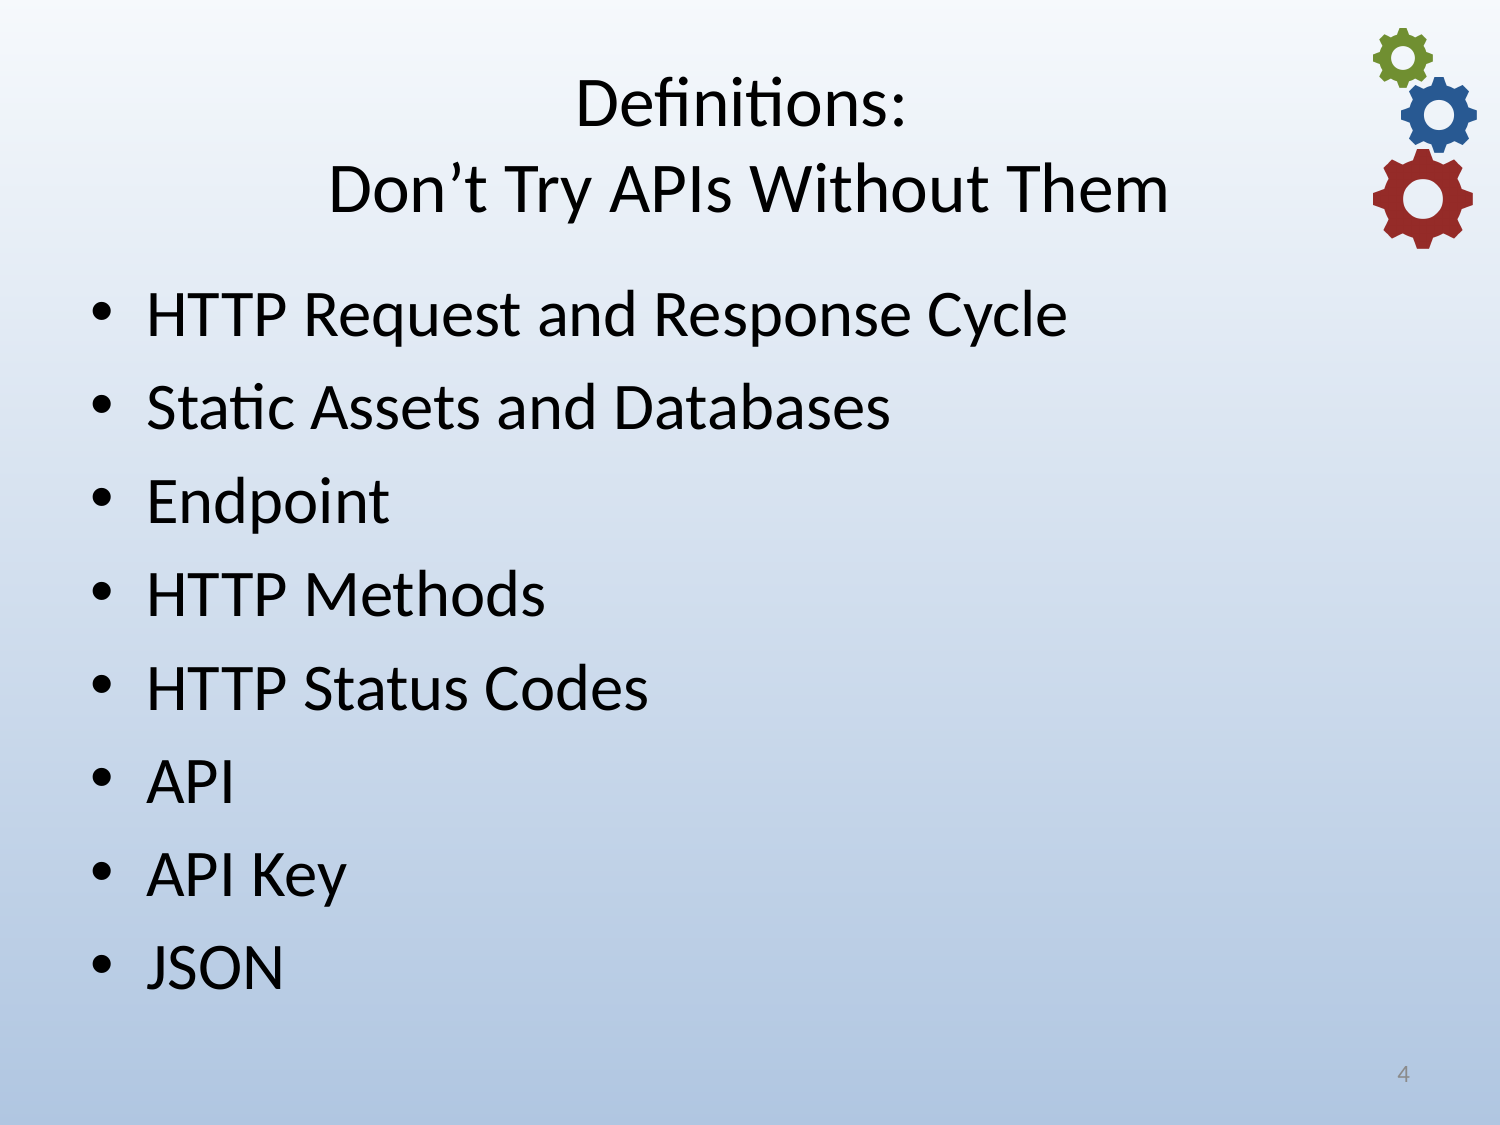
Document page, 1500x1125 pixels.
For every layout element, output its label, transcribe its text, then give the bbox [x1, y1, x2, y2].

title Definitions: Don’t Try APIs Without Them [75, 47, 1425, 235]
slide_number 3 [1074, 1042, 1425, 1103]
list HTTP Request and Response Cycle Static Assets and Databases Endpoint HTTP Methods HTTP Status Codes API API Key JSON [75, 262, 1450, 1078]
